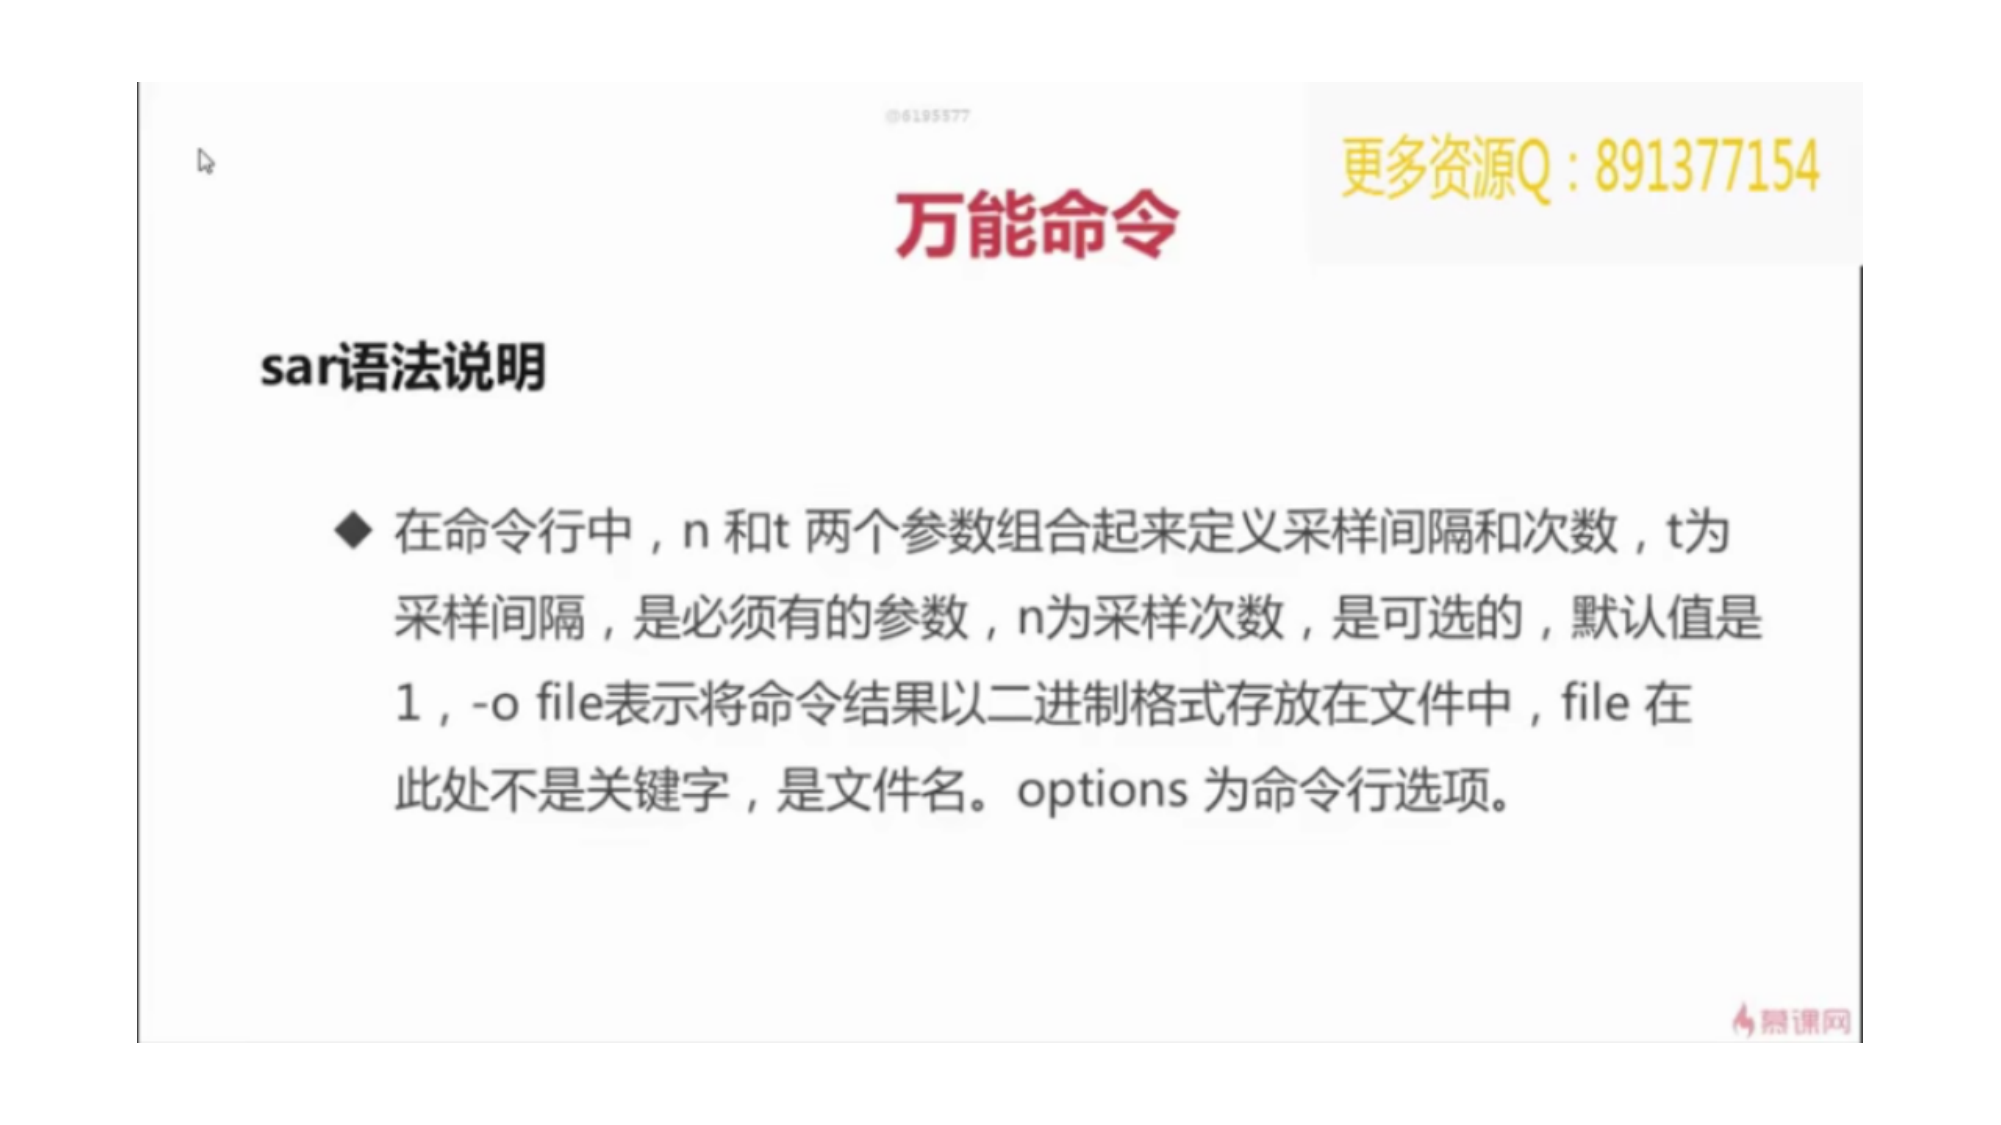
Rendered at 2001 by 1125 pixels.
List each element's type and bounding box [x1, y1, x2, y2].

picture [137, 82, 1863, 1043]
